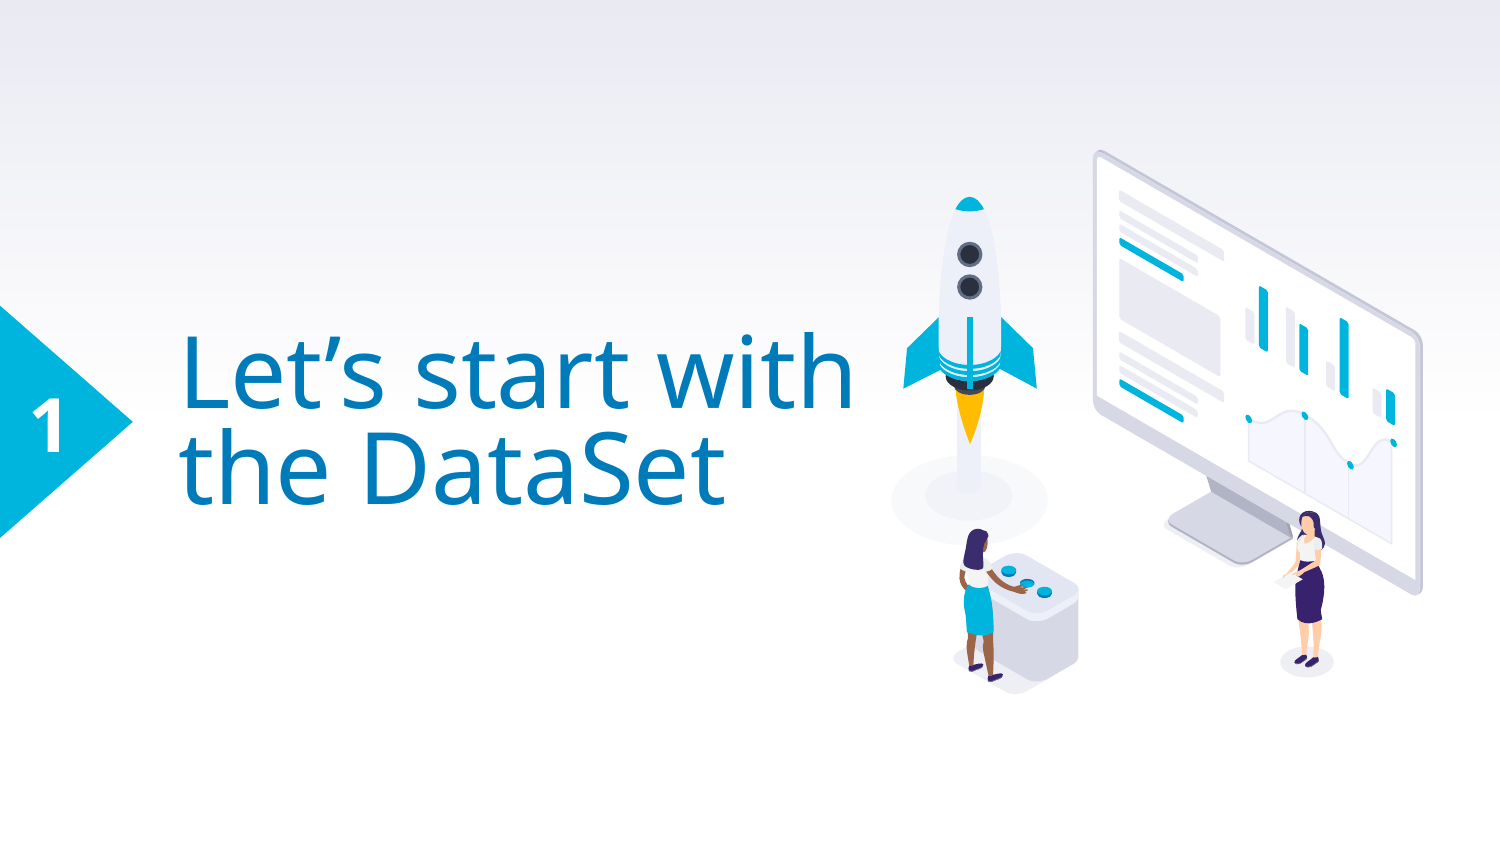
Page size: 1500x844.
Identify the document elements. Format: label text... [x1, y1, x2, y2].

title Let’s start with the DataSet [178, 333, 886, 524]
text_box 1 [0, 306, 100, 540]
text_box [891, 149, 1424, 695]
